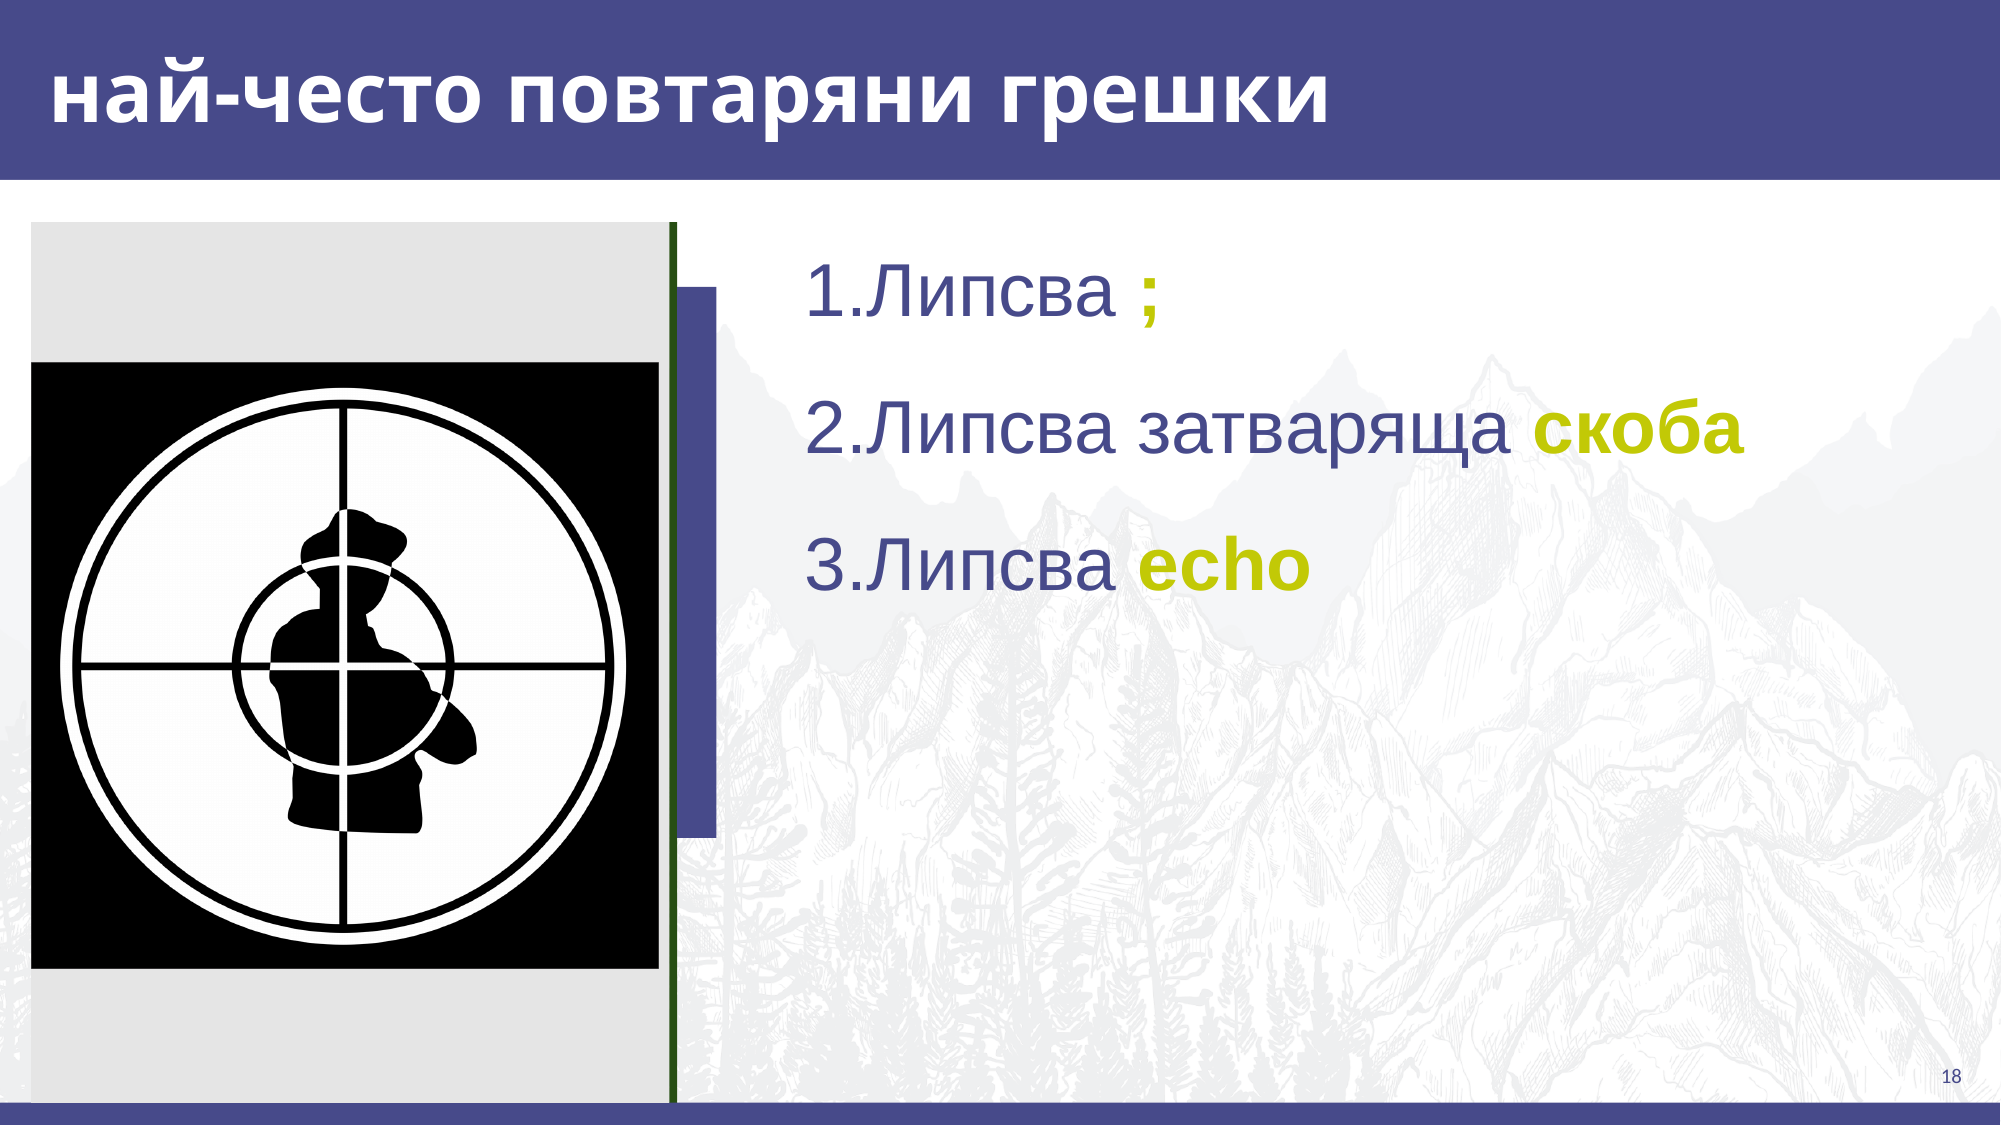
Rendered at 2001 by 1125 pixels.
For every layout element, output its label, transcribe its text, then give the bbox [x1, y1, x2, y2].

title най-често повтаряни грешки [31, 16, 1591, 162]
picture [30, 222, 670, 1103]
slide_number 18 [1897, 1049, 1968, 1101]
list Липсва ; Липсва затваряща скоба Липсва echo [786, 222, 1968, 1047]
